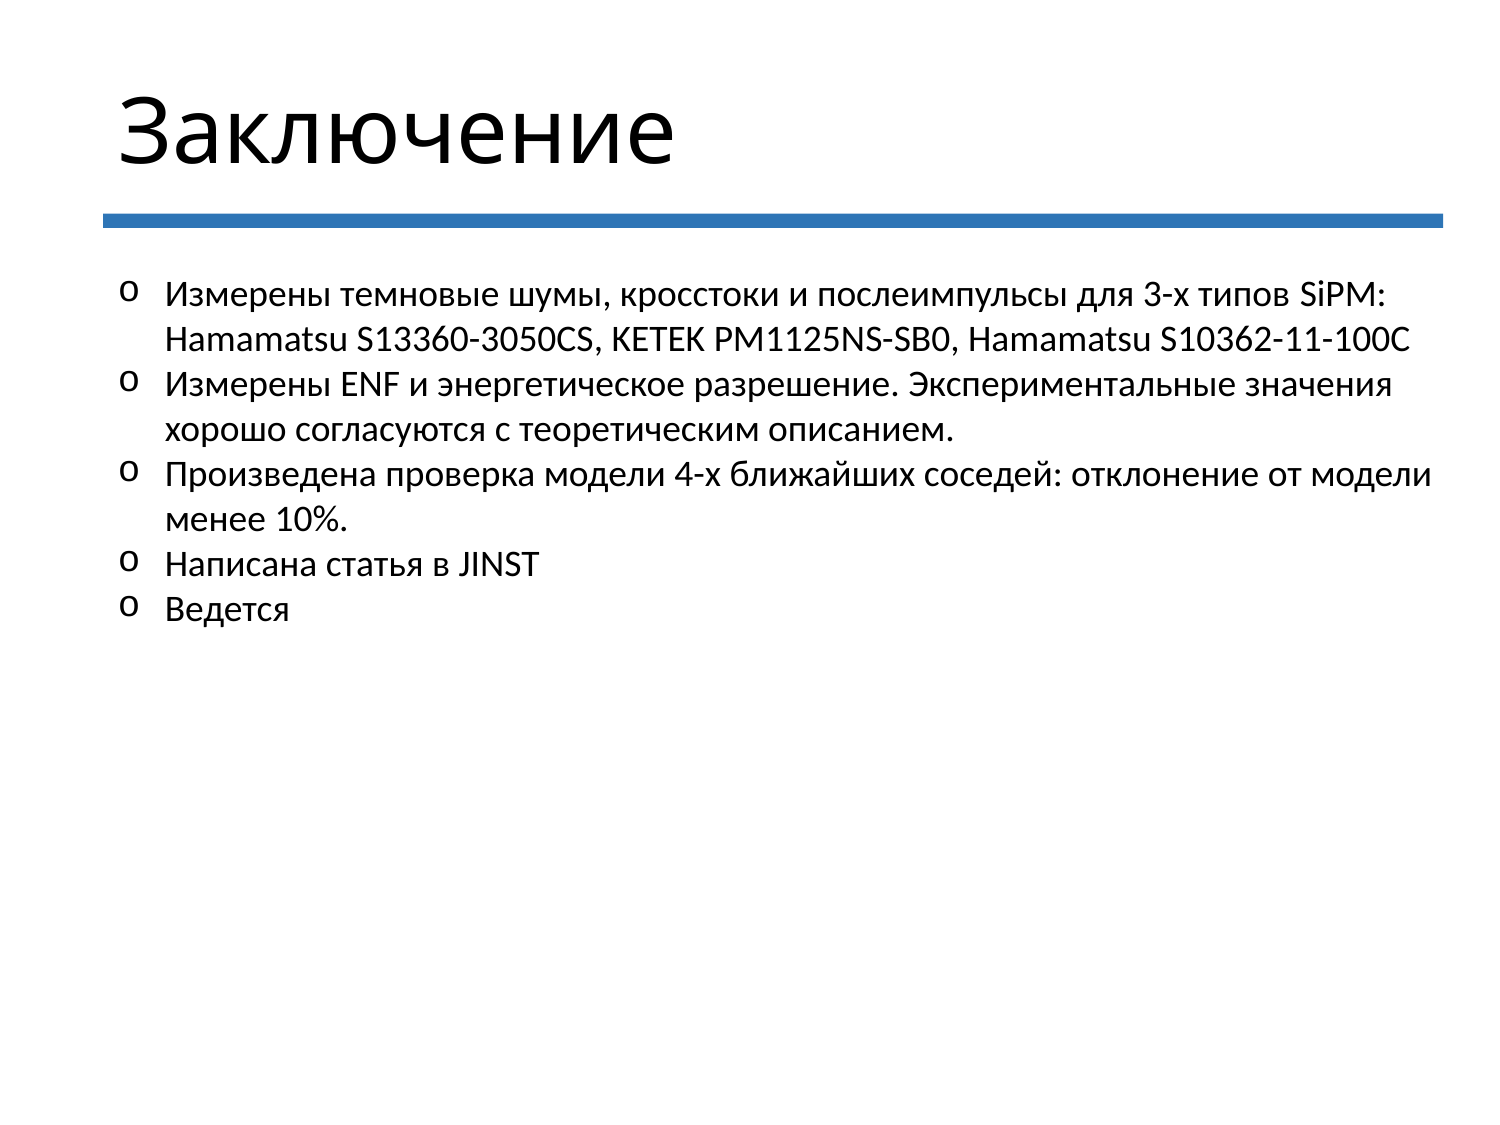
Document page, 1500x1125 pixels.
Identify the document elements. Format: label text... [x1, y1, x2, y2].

title Заключение [103, 59, 1397, 208]
text_box Измерены темновые шумы, кросстоки и послеимпульсы для 3-х типов SiPM: Hamamatsu S13360-3050CS, KETEK PM1125NS-SB0, Hamamatsu S10362-11-100C Измерены ENF и энергетическое разрешение. Экспериментальные значения хорошо согласуются с теоретическим описанием. Произведена проверка модели 4-х ближайших соседей: отклонение от модели менее 10%. Написана статья в JINST Ведется [103, 261, 1457, 636]
